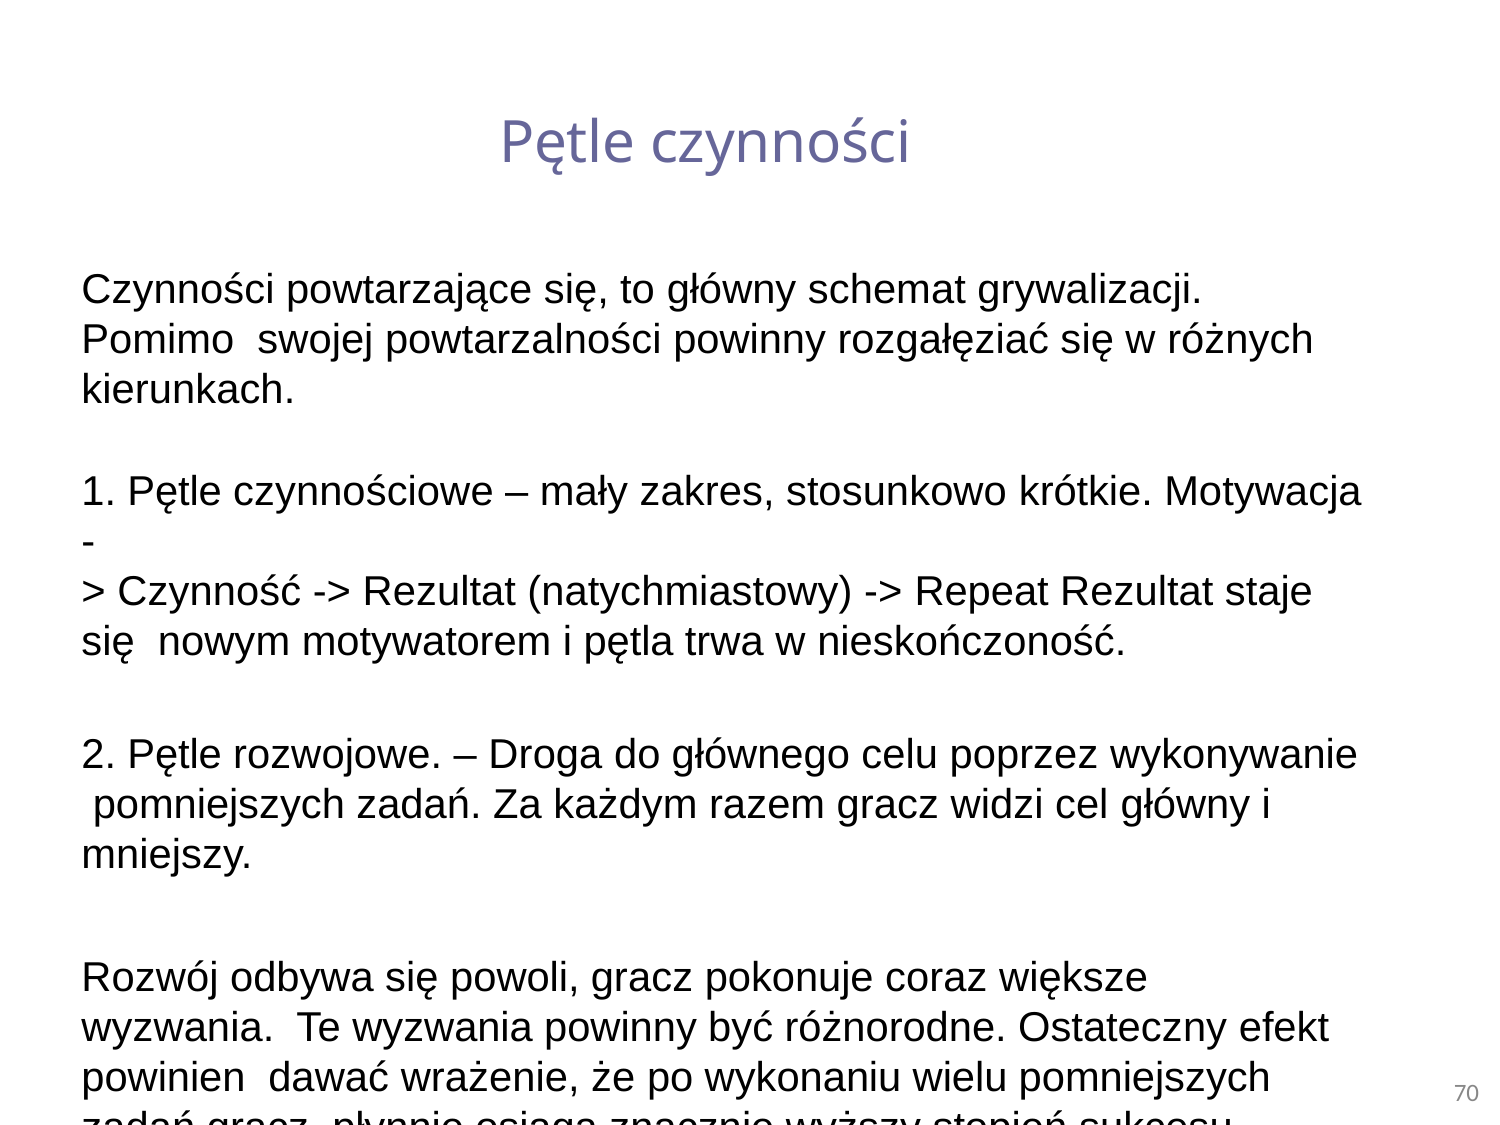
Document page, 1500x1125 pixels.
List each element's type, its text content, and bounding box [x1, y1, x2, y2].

text_box Czynności powtarzające się, to główny schemat grywalizacji. Pomimo swojej powtarzalności powinny rozgałęziać się w różnych kierunkach. 1. Pętle czynnościowe – mały zakres, stosunkowo krótkie. Motywacja - > Czynność -> Rezultat (natychmiastowy) -> Repeat Rezultat staje się nowym motywatorem i pętla trwa w nieskończoność. 2. Pętle rozwojowe. – Droga do głównego celu poprzez wykonywanie pomniejszych zadań. Za każdym razem gracz widzi cel główny i mniejszy. Rozwój odbywa się powoli, gracz pokonuje coraz większe wyzwania. Te wyzwania powinny być różnorodne. Ostateczny efekt powinien dawać wrażenie, że po wykonaniu wielu pomniejszych zadań gracz płynnie osiąga znacznie wyższy stopień sukcesu. [79, 259, 1387, 1125]
title Pętle czynności [497, 101, 1003, 259]
slide_number 70 [1447, 1081, 1486, 1125]
